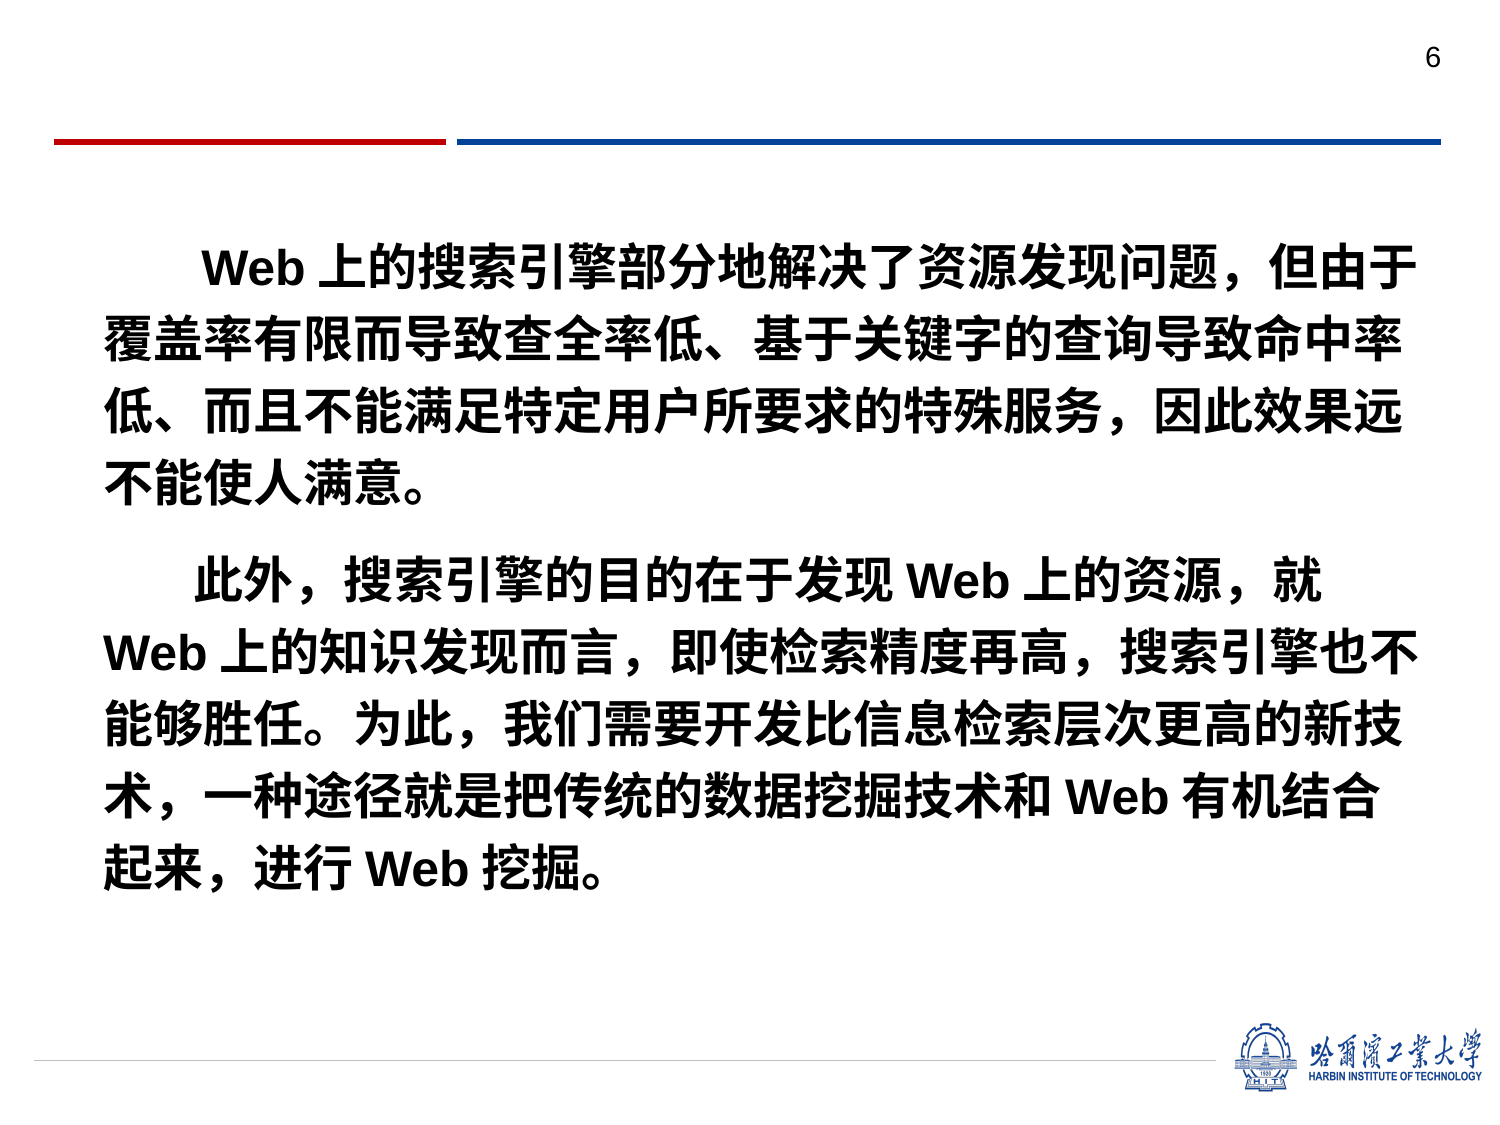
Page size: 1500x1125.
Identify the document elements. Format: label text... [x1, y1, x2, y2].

text_box Web上的搜索引擎部分地解决了资源发现问题，但由于覆盖率有限而导致查全率低、基于关键字的查询导致命中率低、而且不能满足特定用户所要求的特殊服务，因此效果远不能使人满意。 此外，搜索引擎的目的在于发现Web上的资源，就Web上的知识发现而言，即使检索精度再高，搜索引擎也不能够胜任。为此，我们需要开发比信息检索层次更高的新技术，一种途径就是把传统的数据挖掘技术和Web有机结合起来，进行Web挖掘。 [88, 216, 1439, 905]
text_box [1364, 31, 1457, 110]
picture [1204, 1023, 1482, 1094]
